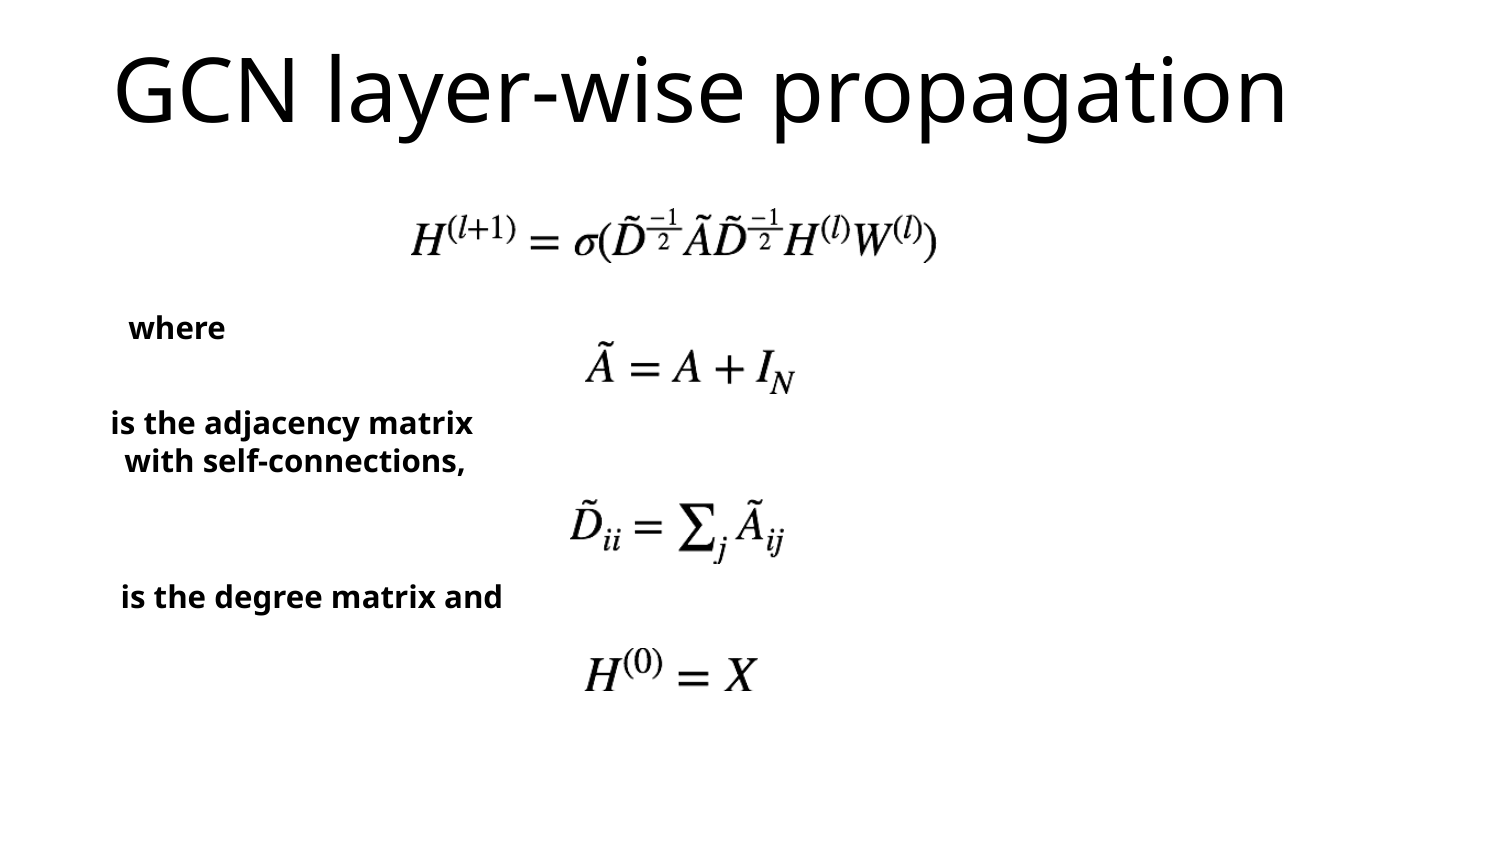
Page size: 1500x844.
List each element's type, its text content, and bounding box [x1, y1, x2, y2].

picture [570, 498, 784, 564]
picture [584, 647, 758, 691]
text_box is the adjacency matrix with self-connections, [85, 405, 507, 477]
text_box is the degree matrix and [97, 576, 527, 617]
text_box where [114, 290, 240, 363]
title GCN layer-wise propagation [72, 0, 1353, 181]
picture [584, 340, 797, 395]
picture [411, 208, 937, 263]
